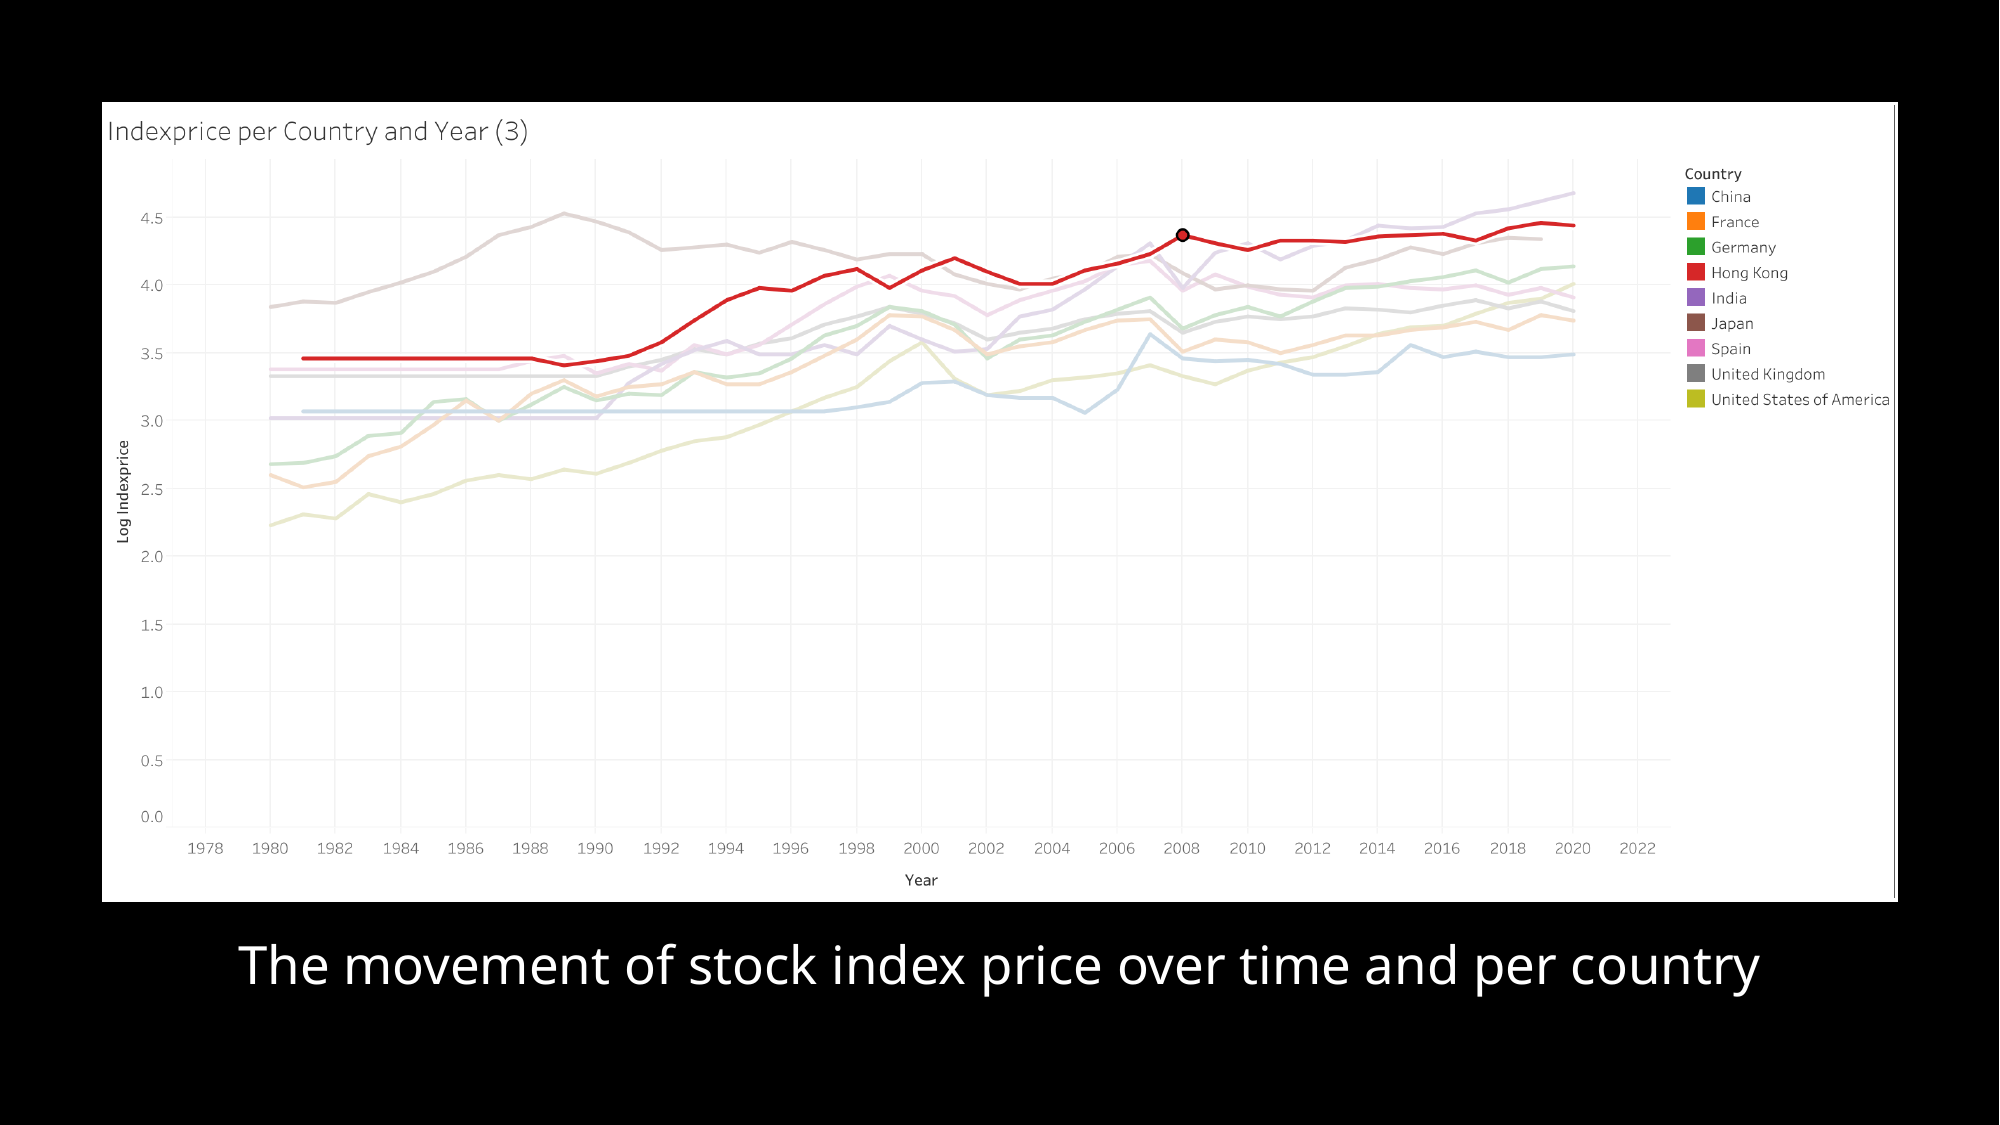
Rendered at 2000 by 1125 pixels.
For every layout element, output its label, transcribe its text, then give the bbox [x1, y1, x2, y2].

title The movement of stock index price over time and per country [105, 914, 1895, 1020]
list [104, 104, 1895, 899]
